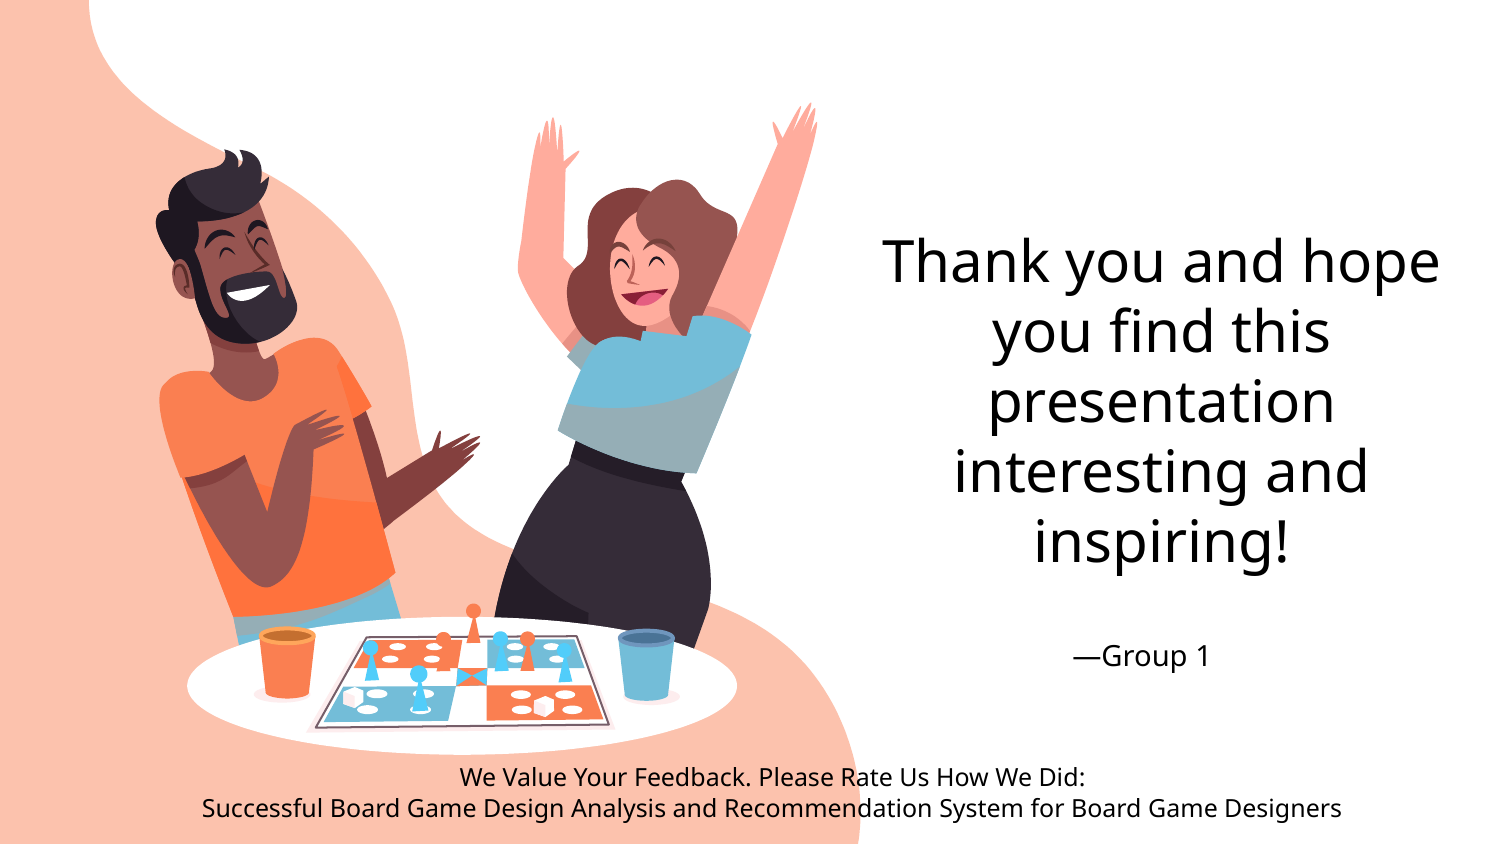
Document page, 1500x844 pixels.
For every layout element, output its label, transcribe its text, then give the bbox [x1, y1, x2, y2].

title Thank you and hope you find this presentation interesting and inspiring! [846, 218, 1478, 580]
text_box Successful Board Game Design Analysis and Recommendation System for Board Game Designers [110, 807, 1436, 837]
subtitle —Group 1 [1057, 617, 1267, 709]
text_box We Value Your Feedback. Please Rate Us How We Did: [110, 746, 1436, 807]
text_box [119, 88, 818, 756]
